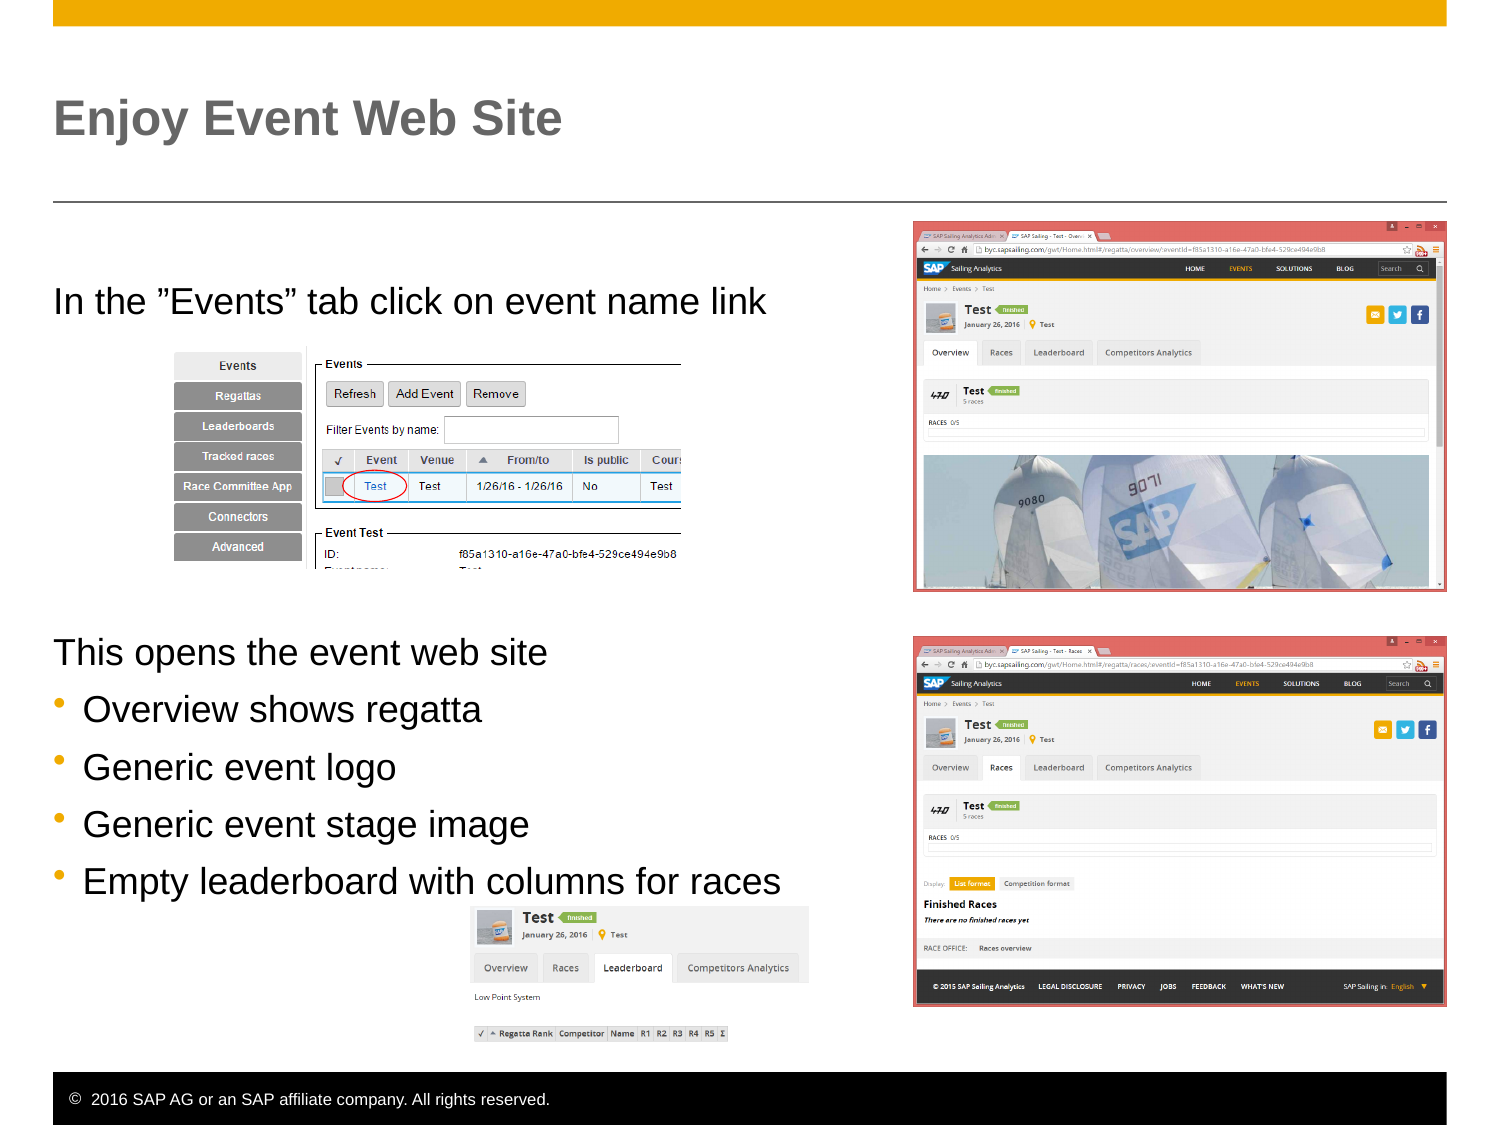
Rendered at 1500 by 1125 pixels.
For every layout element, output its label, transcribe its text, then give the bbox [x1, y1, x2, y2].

picture [469, 905, 810, 1069]
picture [912, 221, 1447, 593]
picture [912, 636, 1447, 1007]
list In the ”Events” tab click on event name link This opens the event web site Overview shows regatta Generic event logo Generic event stage image Empty leaderboard with columns for races [53, 277, 1447, 907]
picture [160, 345, 681, 569]
title Enjoy Event Web Site [53, 53, 1447, 178]
